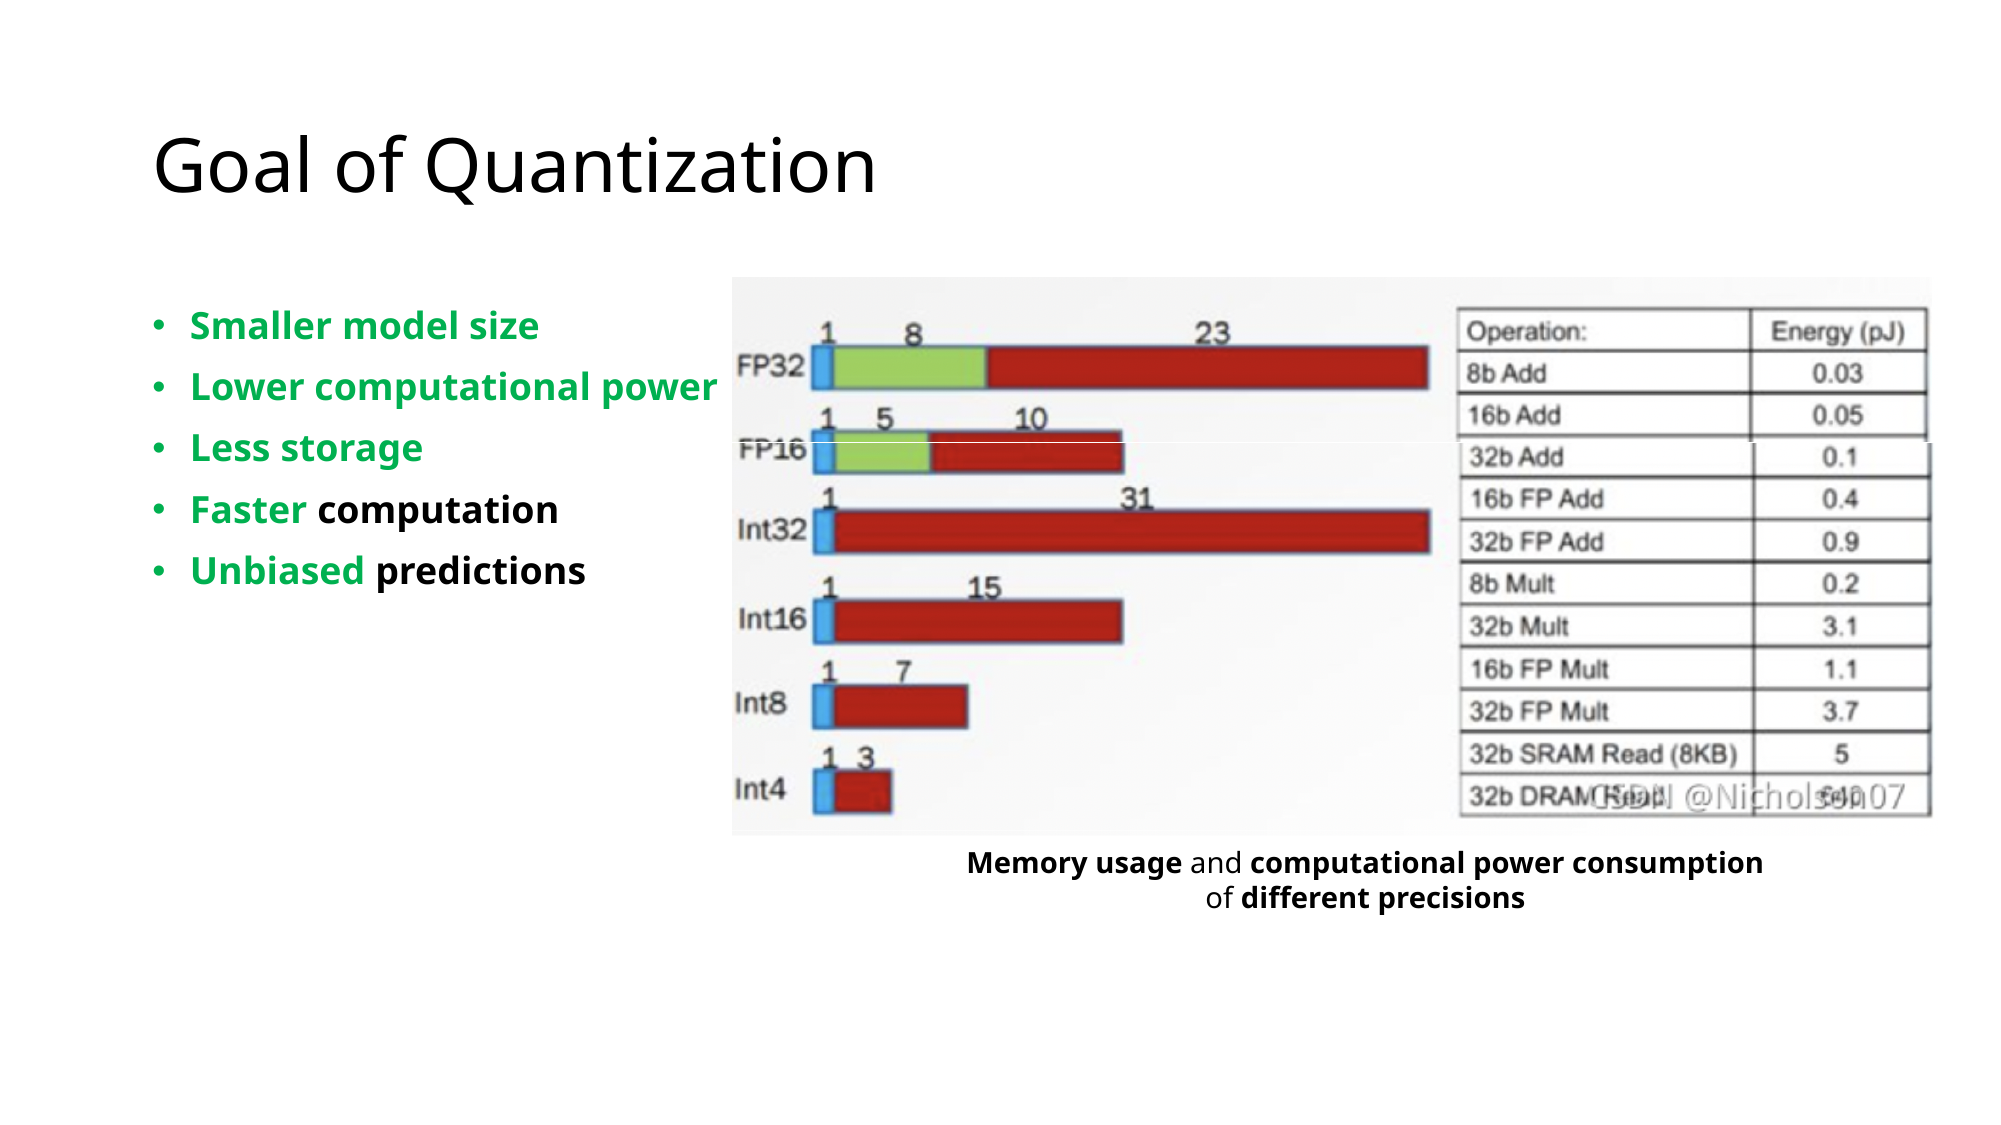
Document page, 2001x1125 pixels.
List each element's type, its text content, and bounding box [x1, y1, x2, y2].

title Goal of Quantization [137, 59, 1863, 278]
list Smaller model size Lower computational power Less storage Faster computation Unbiased predictions [137, 299, 766, 1014]
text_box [731, 276, 1938, 921]
